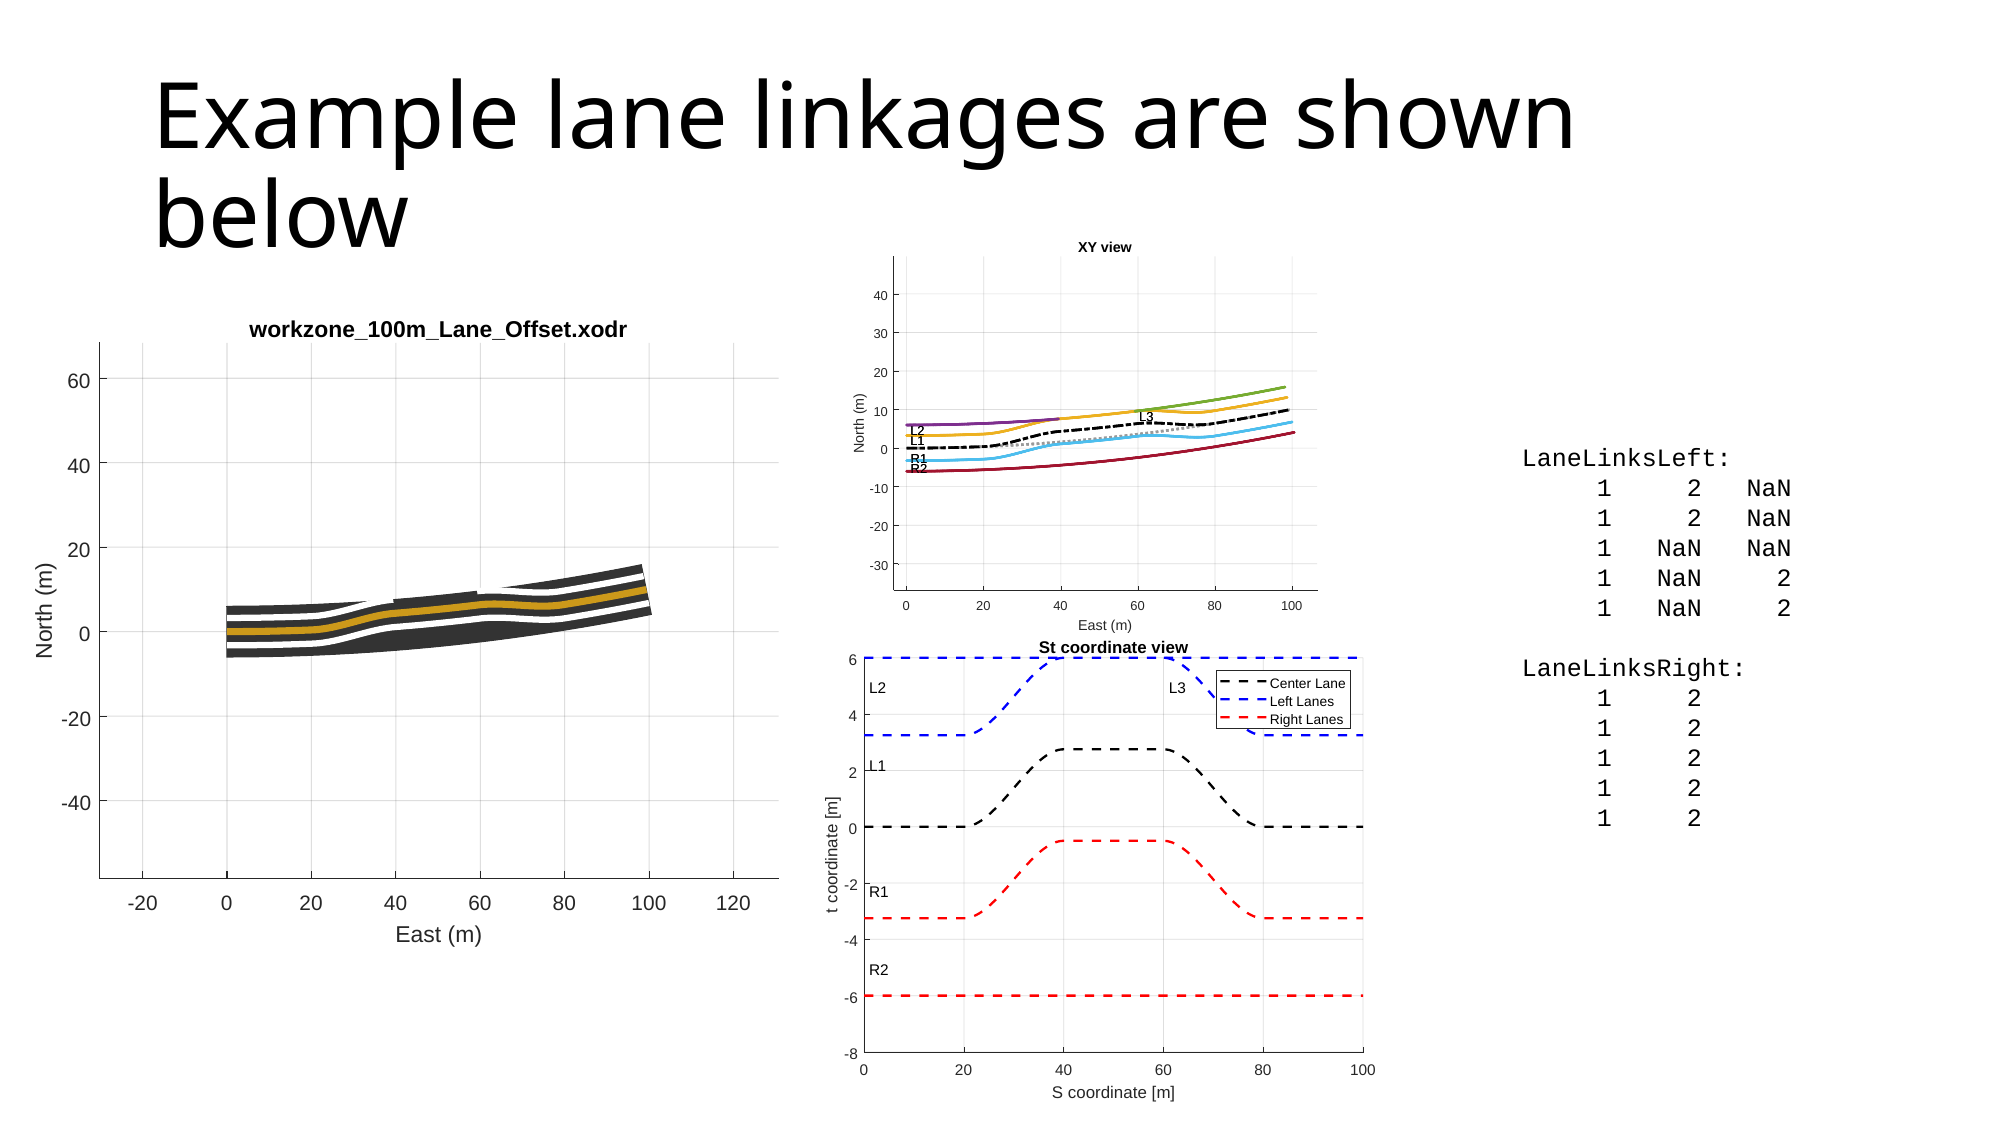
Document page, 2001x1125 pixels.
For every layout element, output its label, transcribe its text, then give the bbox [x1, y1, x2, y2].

text_box LaneLinksLeft: 1 2 NaN 1 2 NaN 1 NaN NaN 1 NaN 2 1 NaN 2 LaneLinksRight: 1 2 1 2 1 2 1 2 1 2 [1507, 434, 1885, 839]
picture [0, 225, 1424, 1105]
title Example lane linkages are shown below [137, 59, 1863, 278]
